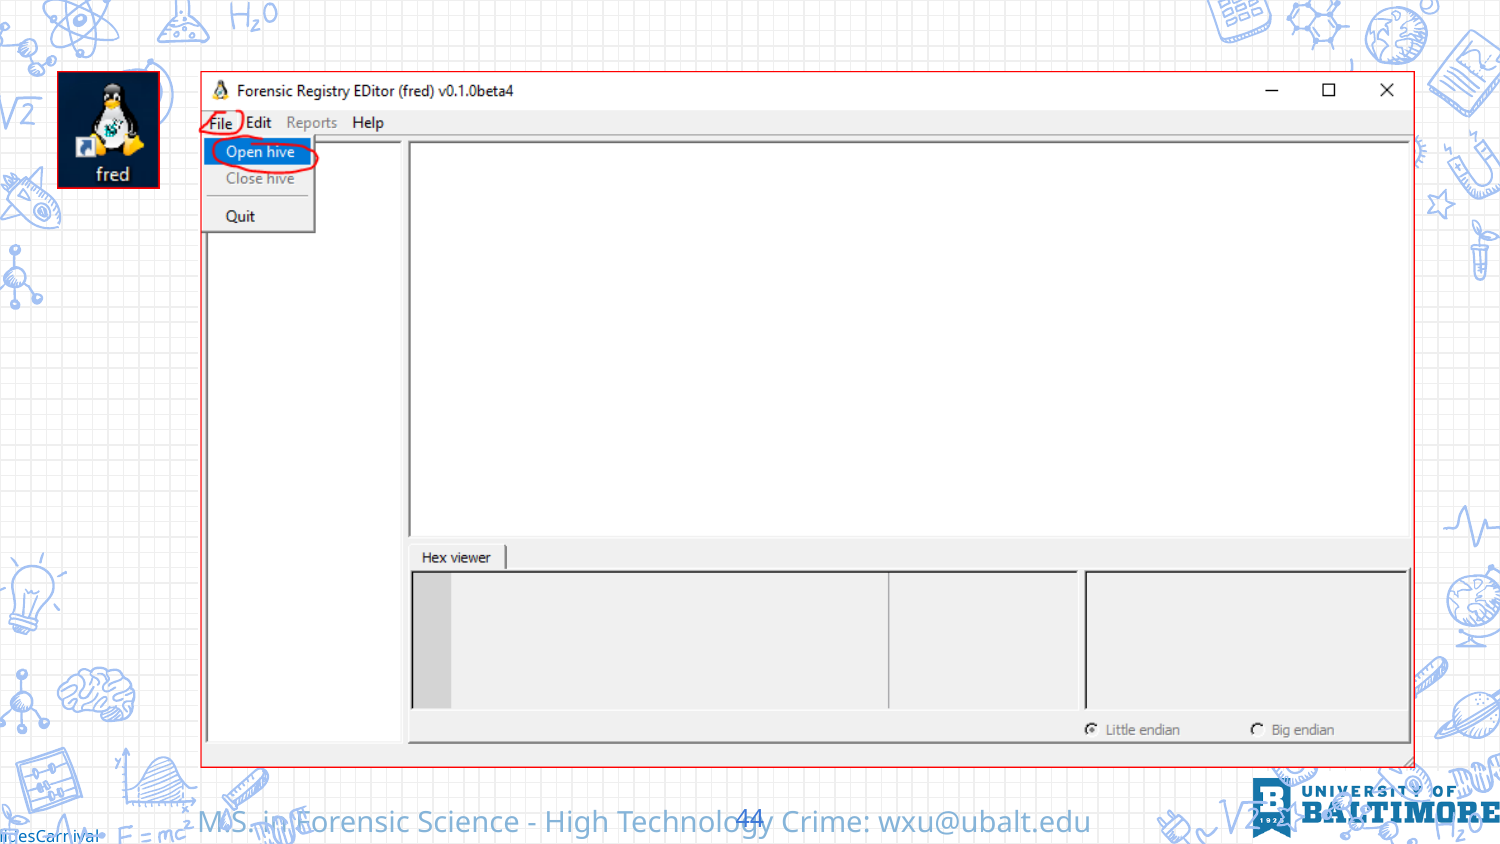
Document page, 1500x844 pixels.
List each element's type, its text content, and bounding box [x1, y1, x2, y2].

picture [1381, 771, 1421, 792]
picture [1481, 771, 1489, 788]
picture [1253, 771, 1500, 844]
picture [1342, 796, 1349, 806]
picture [197, 71, 1415, 768]
picture [1471, 771, 1479, 786]
picture [1388, 823, 1396, 835]
slide_number 44 [705, 796, 795, 844]
picture [1405, 773, 1430, 800]
picture [57, 71, 160, 189]
picture [1408, 786, 1417, 792]
picture [1375, 780, 1390, 791]
picture [1354, 819, 1361, 827]
picture [1479, 779, 1483, 790]
picture [1283, 771, 1308, 783]
